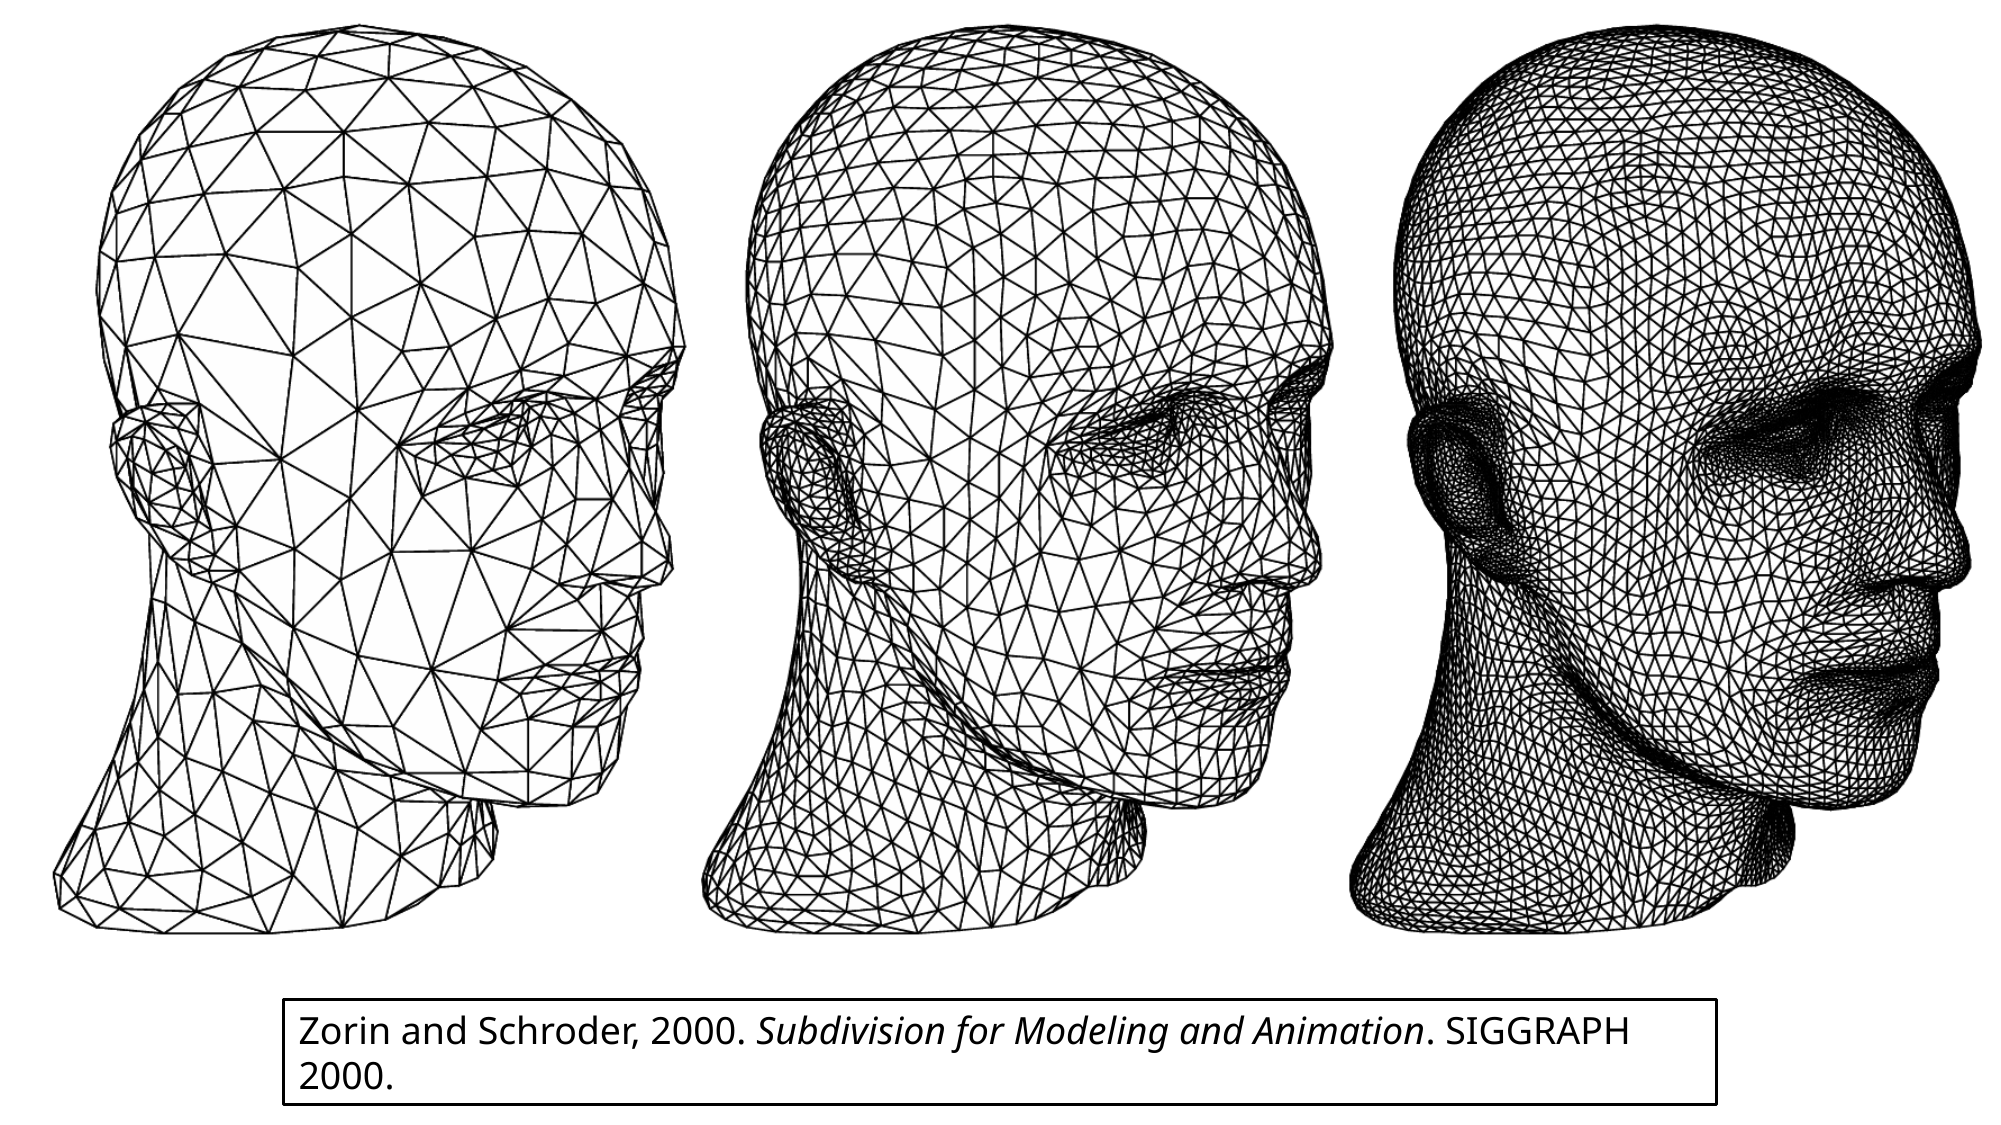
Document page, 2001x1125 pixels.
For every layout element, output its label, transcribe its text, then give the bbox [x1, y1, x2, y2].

picture [0, 0, 2000, 957]
text_box Zorin and Schroder, 2000. Subdivision for Modeling and Animation. SIGGRAPH 2000. [283, 999, 1717, 1105]
